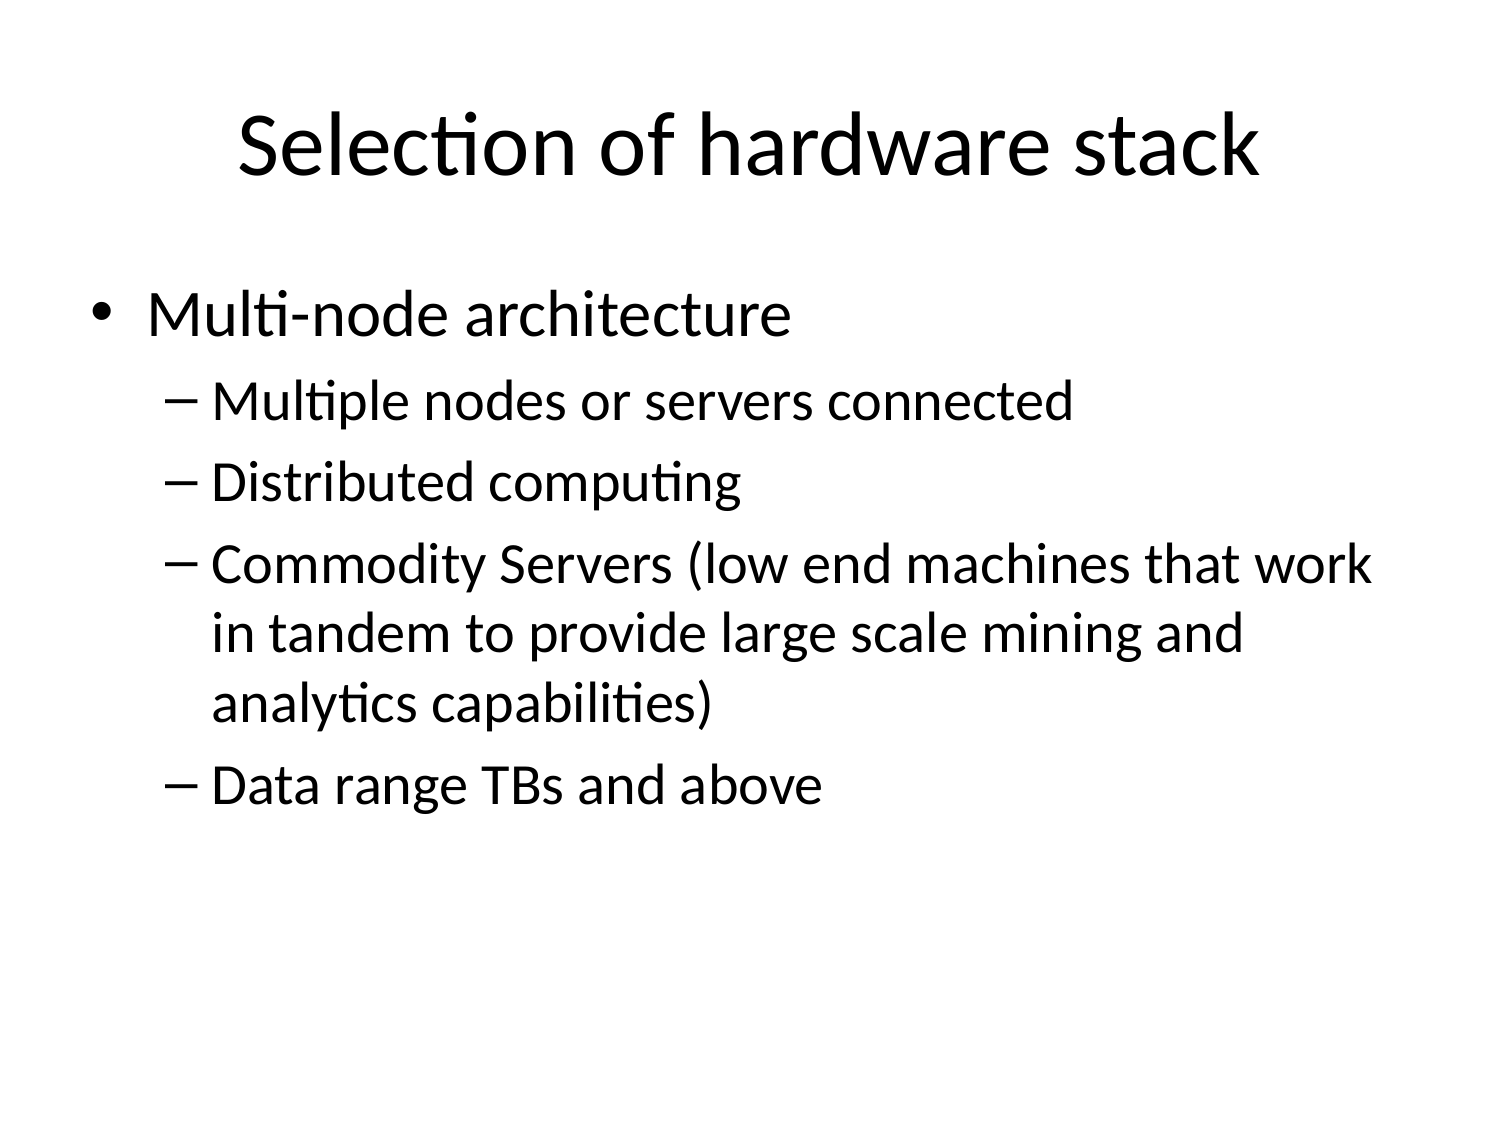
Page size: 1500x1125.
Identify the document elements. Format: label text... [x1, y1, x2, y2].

list Multi-node architecture Multiple nodes or servers connected Distributed computing Commodity Servers (low end machines that work in tandem to provide large scale mining and analytics capabilities) Data range TBs and above [75, 262, 1425, 1005]
title Selection of hardware stack [75, 45, 1425, 233]
